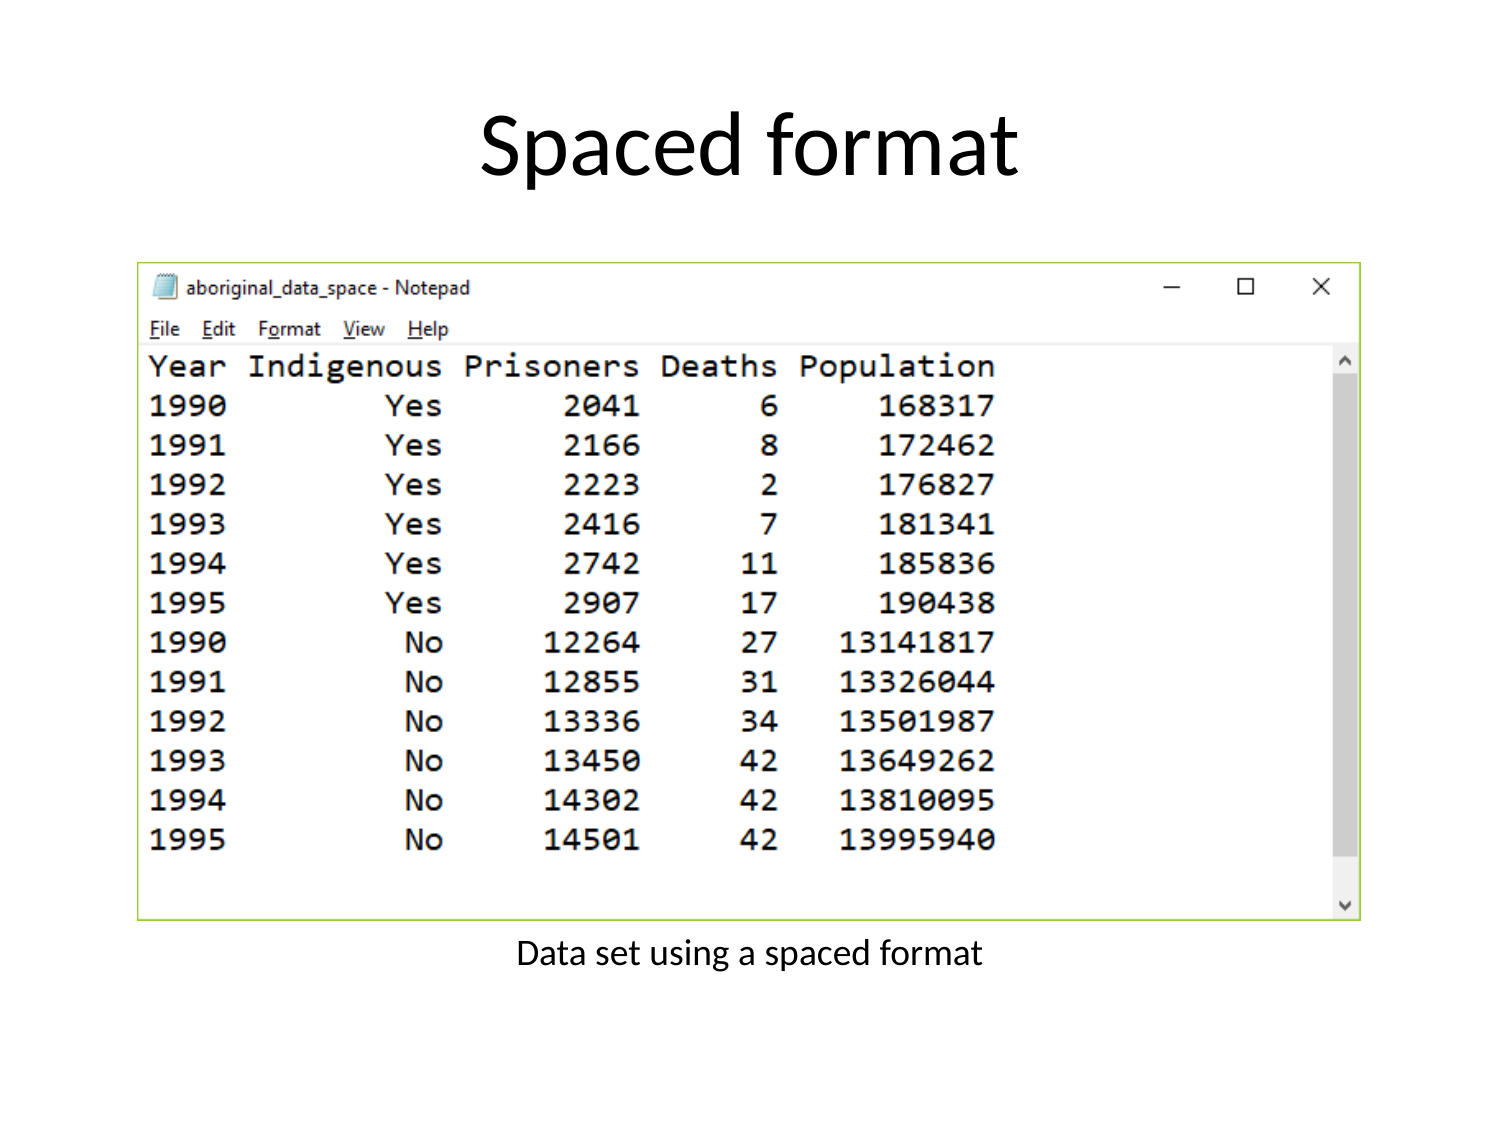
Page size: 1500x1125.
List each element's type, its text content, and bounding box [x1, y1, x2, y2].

picture [137, 262, 1361, 921]
text_box Data set using a spaced format [74, 920, 1425, 1005]
title Spaced format [75, 45, 1425, 233]
